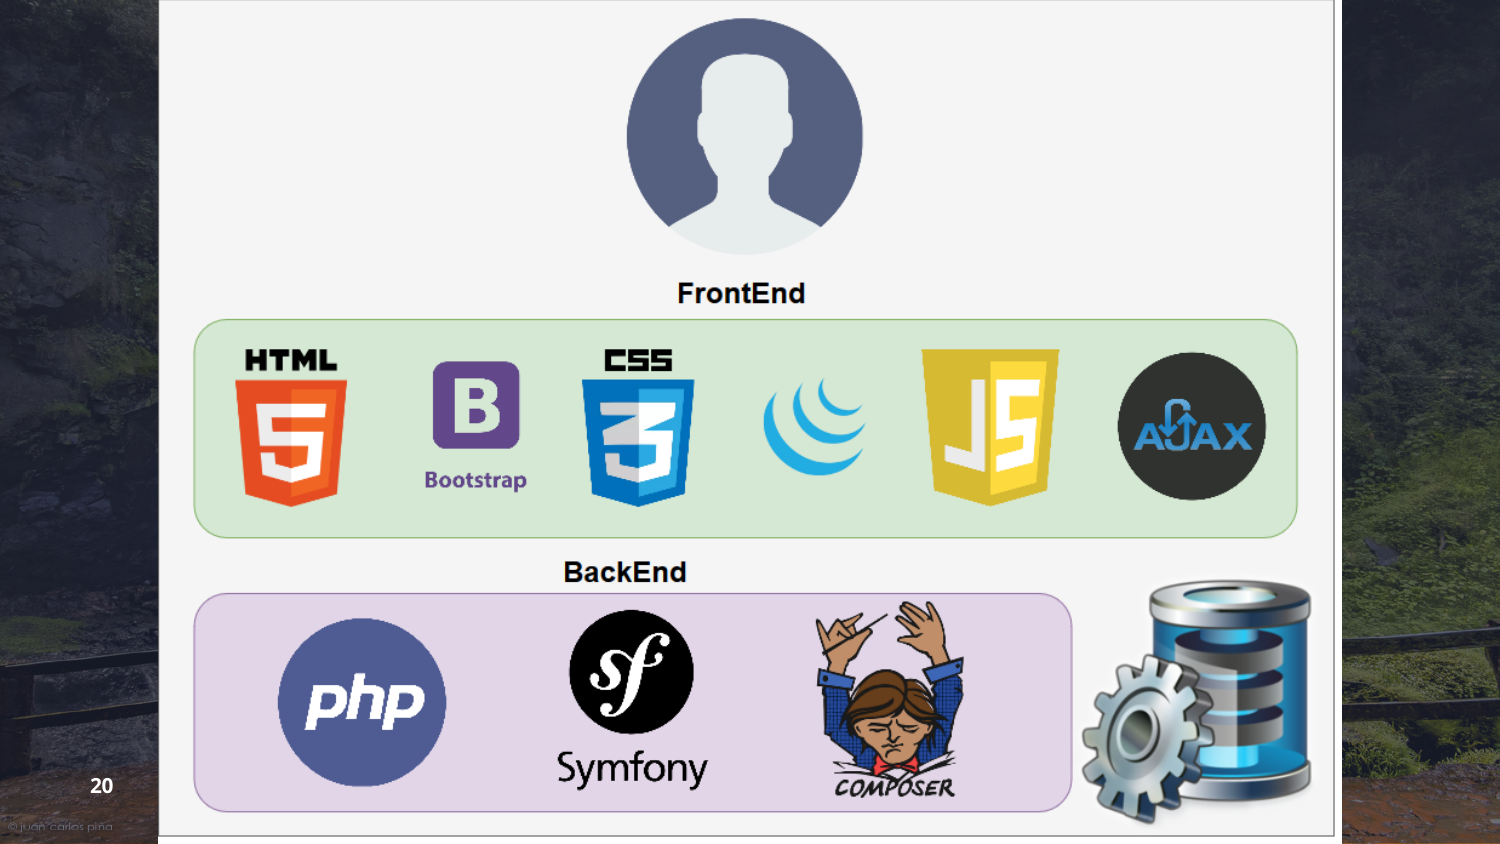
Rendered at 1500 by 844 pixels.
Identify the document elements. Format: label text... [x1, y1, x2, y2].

picture [158, 0, 1342, 844]
slide_number 20 [75, 766, 153, 807]
